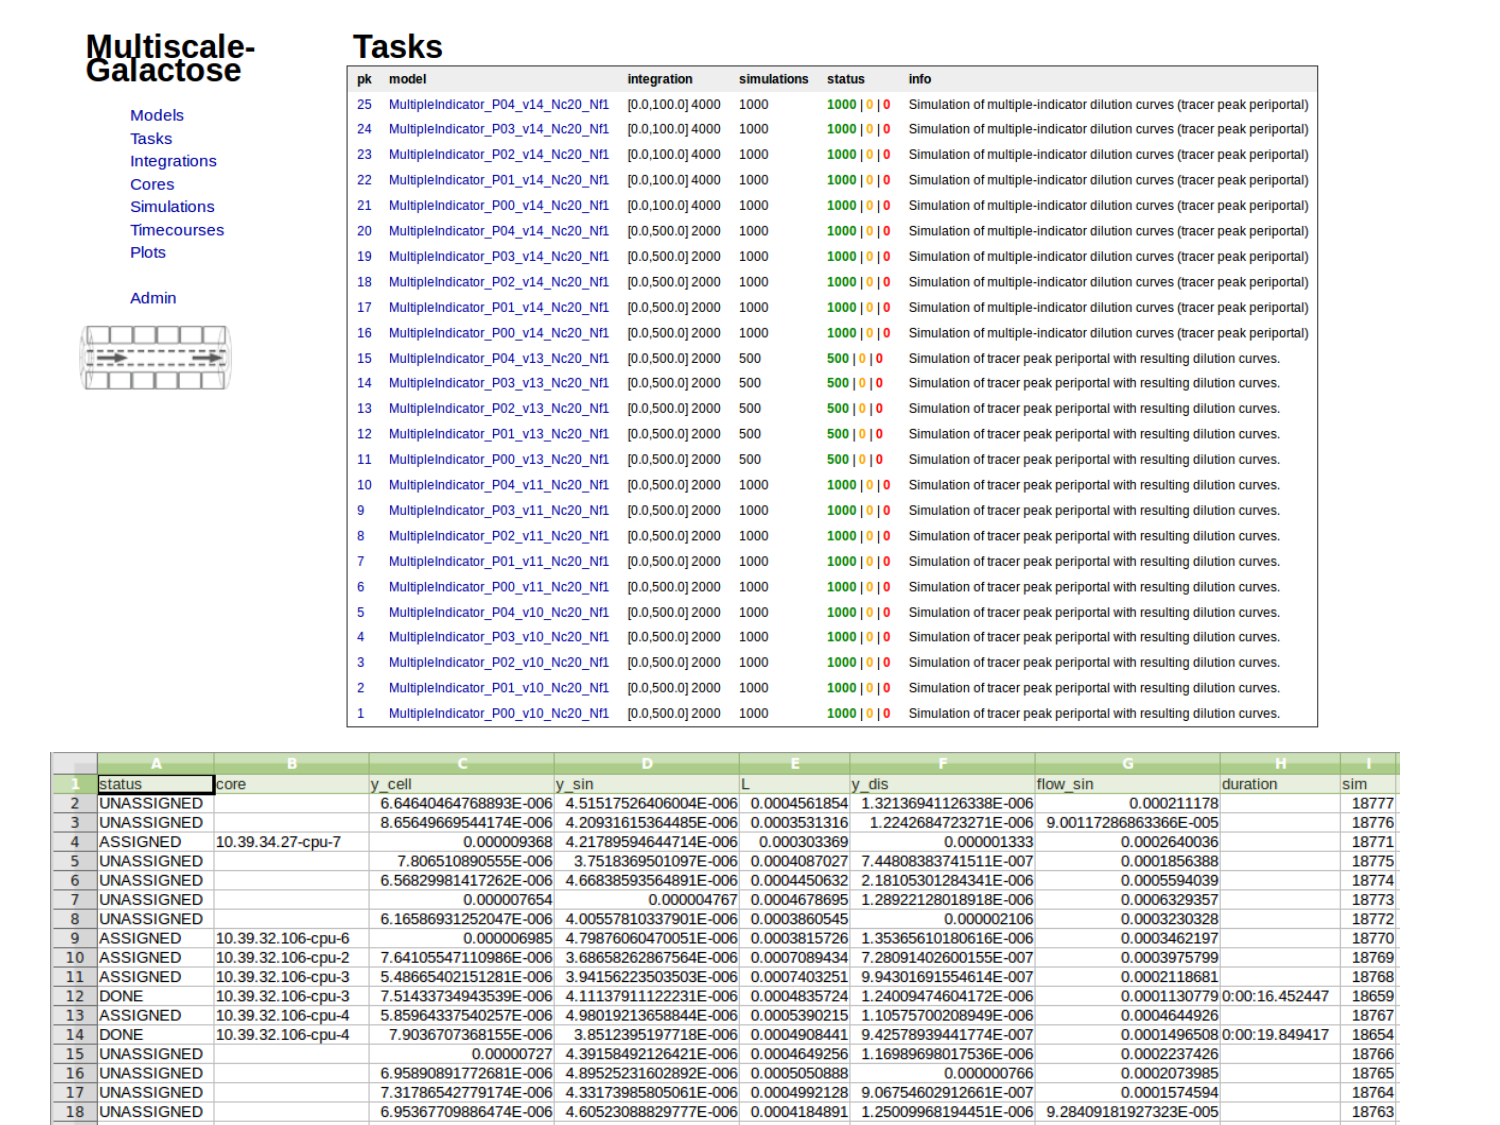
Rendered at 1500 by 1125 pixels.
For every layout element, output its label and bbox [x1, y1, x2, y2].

list [49, 752, 1401, 1125]
picture [74, 24, 1332, 737]
